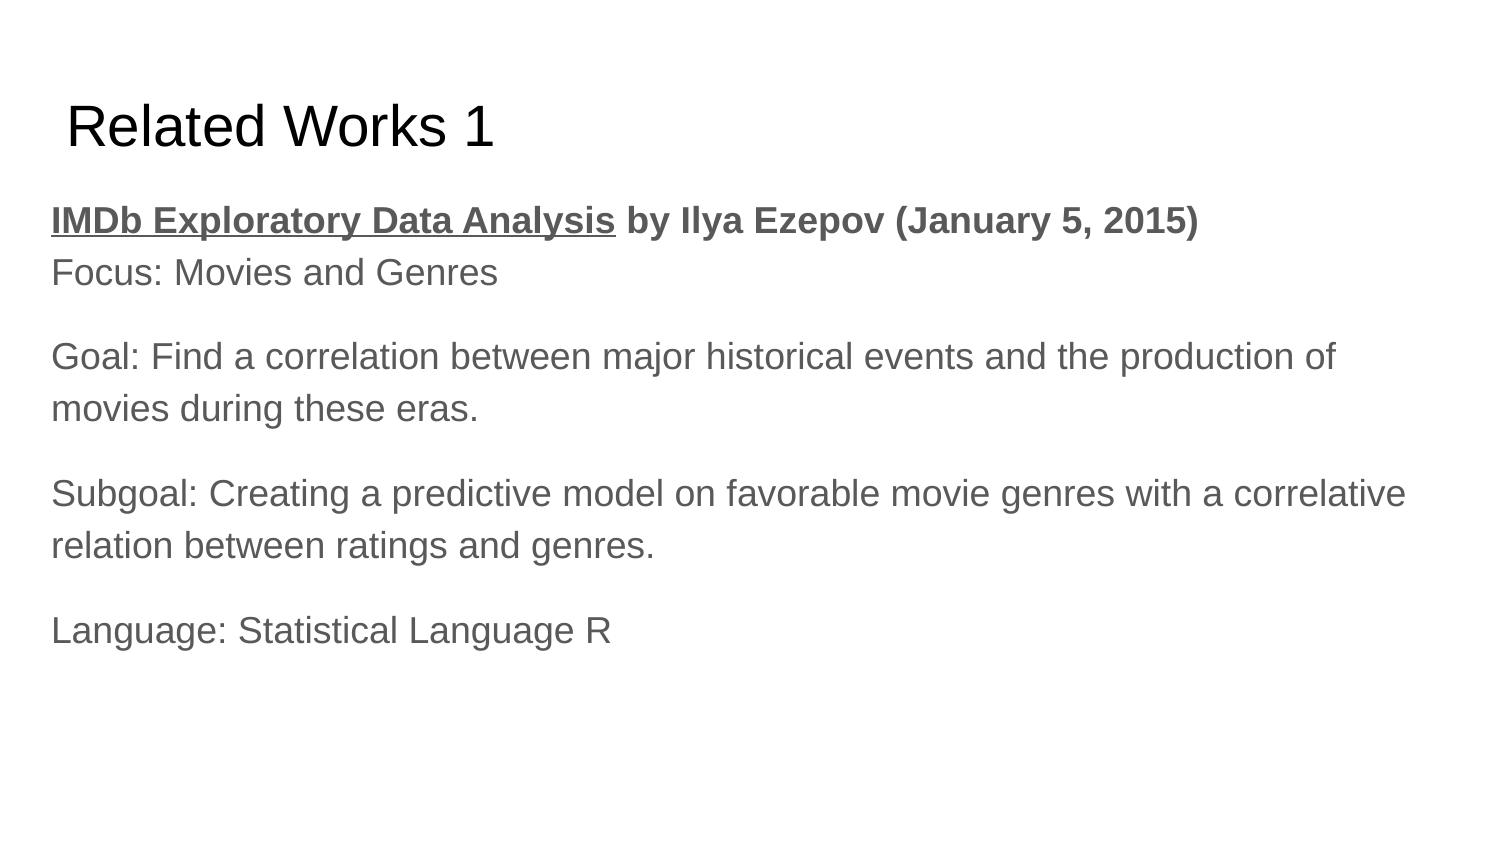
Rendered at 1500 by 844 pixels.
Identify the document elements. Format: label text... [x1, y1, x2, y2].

list IMDb Exploratory Data Analysis by Ilya Ezepov (January 5, 2015) Focus: Movies and Genres Goal: Find a correlation between major historical events and the production of movies during these eras. Subgoal: Creating a predictive model on favorable movie genres with a correlative relation between ratings and genres. Language: Statistical Language R [51, 189, 1449, 750]
title Related Works 1 [51, 72, 1449, 167]
